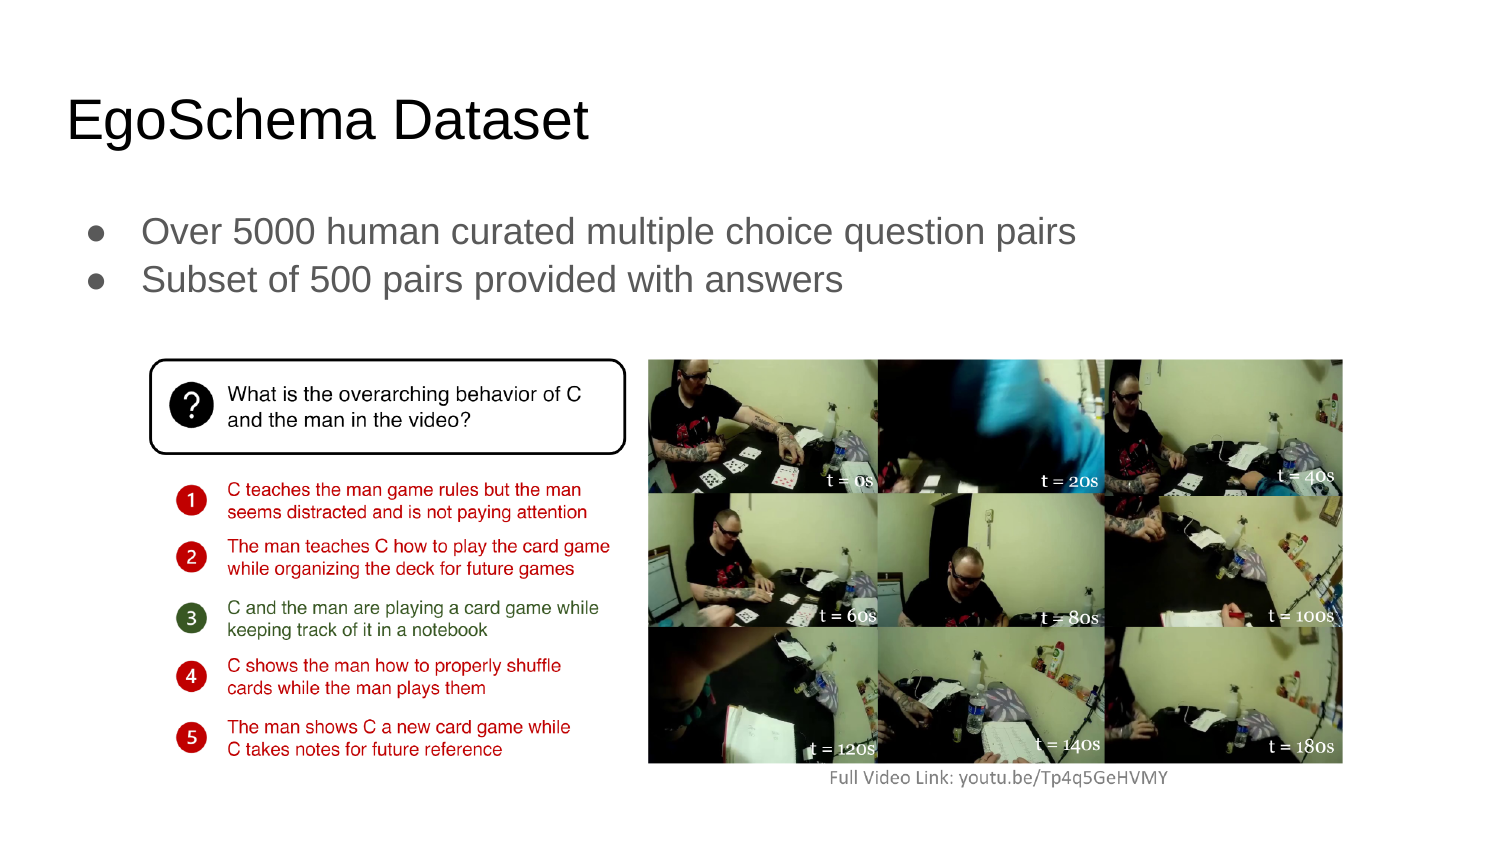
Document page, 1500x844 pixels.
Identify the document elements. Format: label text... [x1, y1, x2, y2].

picture [143, 354, 1357, 791]
title EgoSchema Dataset [51, 72, 1449, 167]
list Over 5000 human curated multiple choice question pairs Subset of 500 pairs provided with answers [51, 189, 1302, 750]
